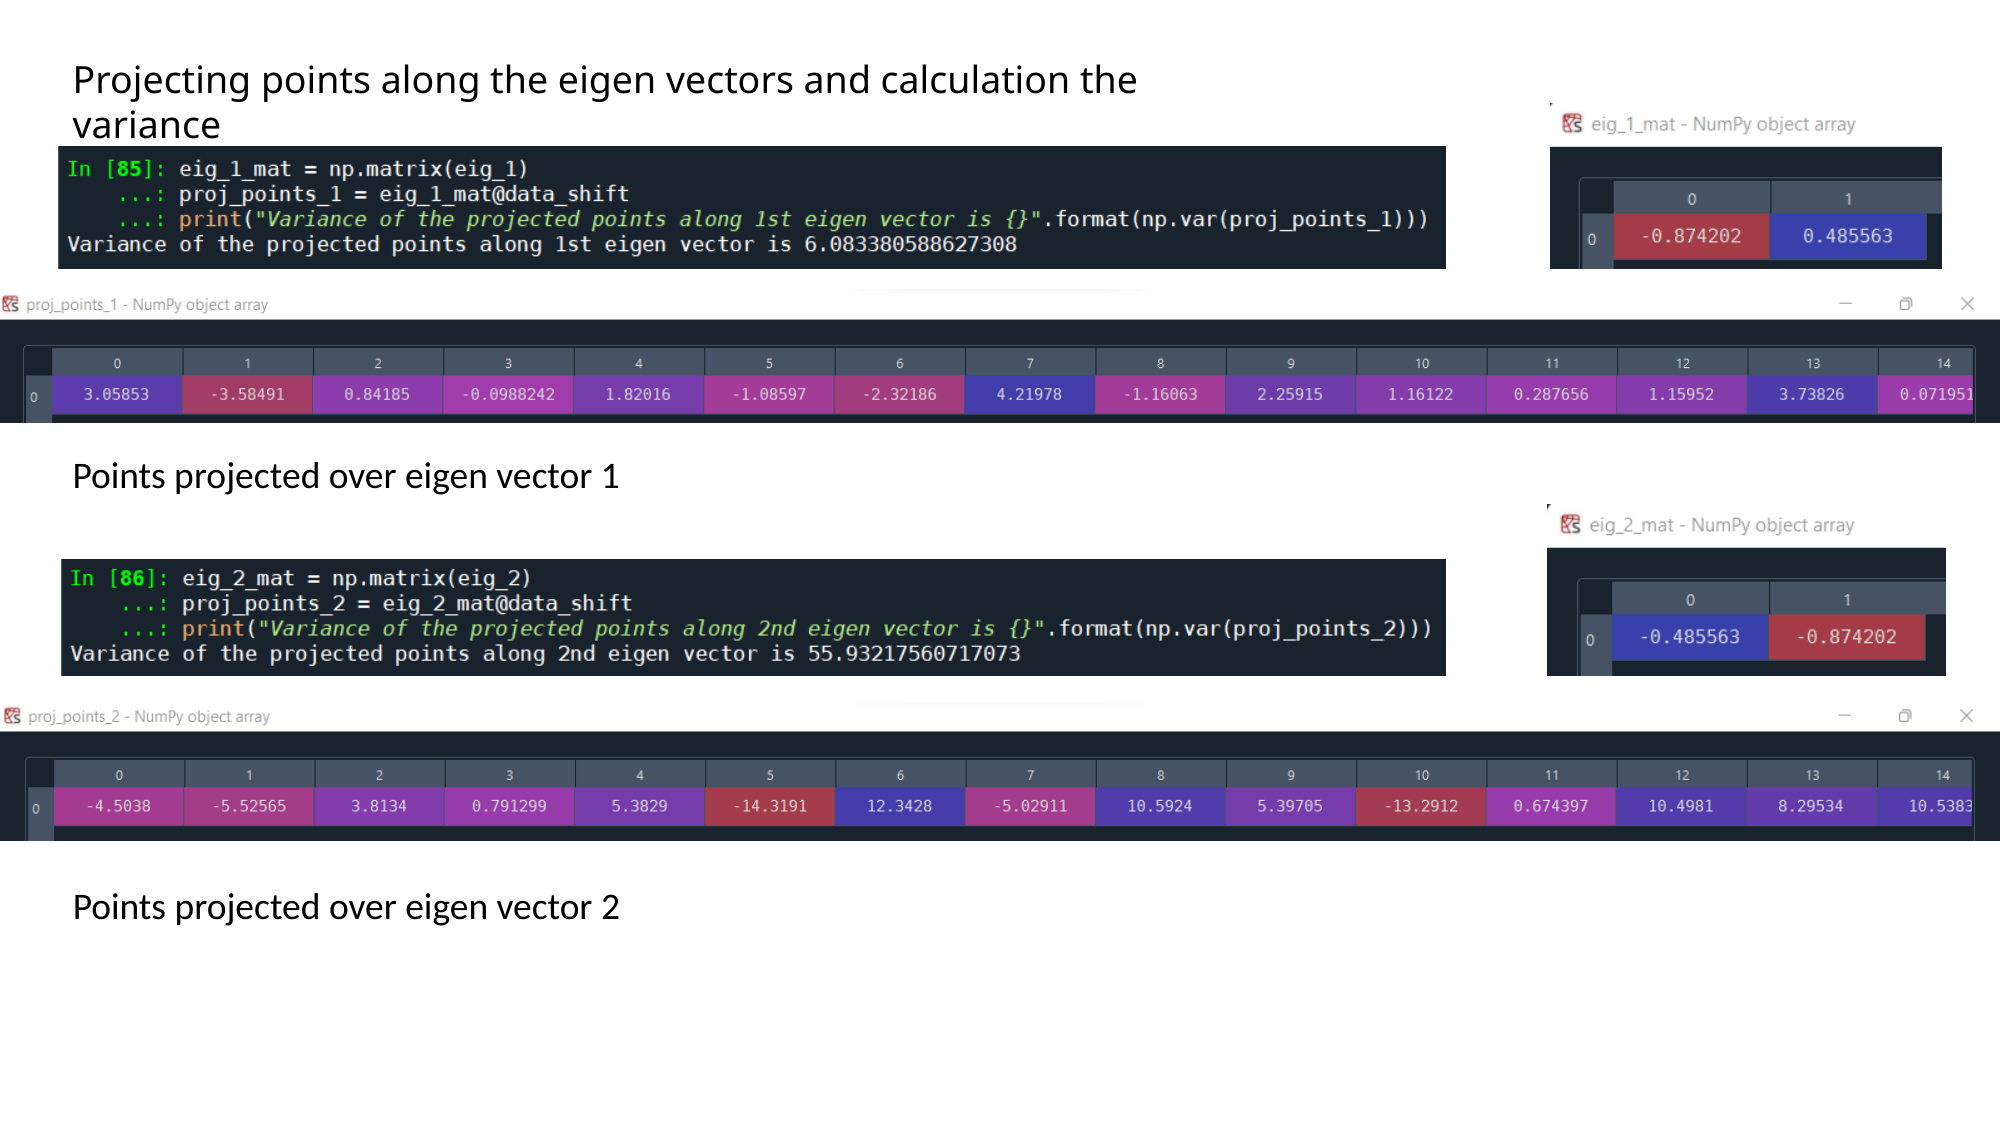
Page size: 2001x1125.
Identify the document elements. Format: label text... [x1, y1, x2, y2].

text_box Points projected over eigen vector 2 [58, 874, 1058, 935]
picture [1550, 103, 1942, 269]
picture [61, 559, 1446, 676]
picture [0, 702, 2000, 841]
picture [58, 146, 1446, 269]
text_box Points projected over eigen vector 1 [57, 443, 1942, 504]
picture [1547, 504, 1946, 676]
picture [0, 289, 2000, 423]
text_box Projecting points along the eigen vectors and calculation the variance [57, 48, 1300, 154]
